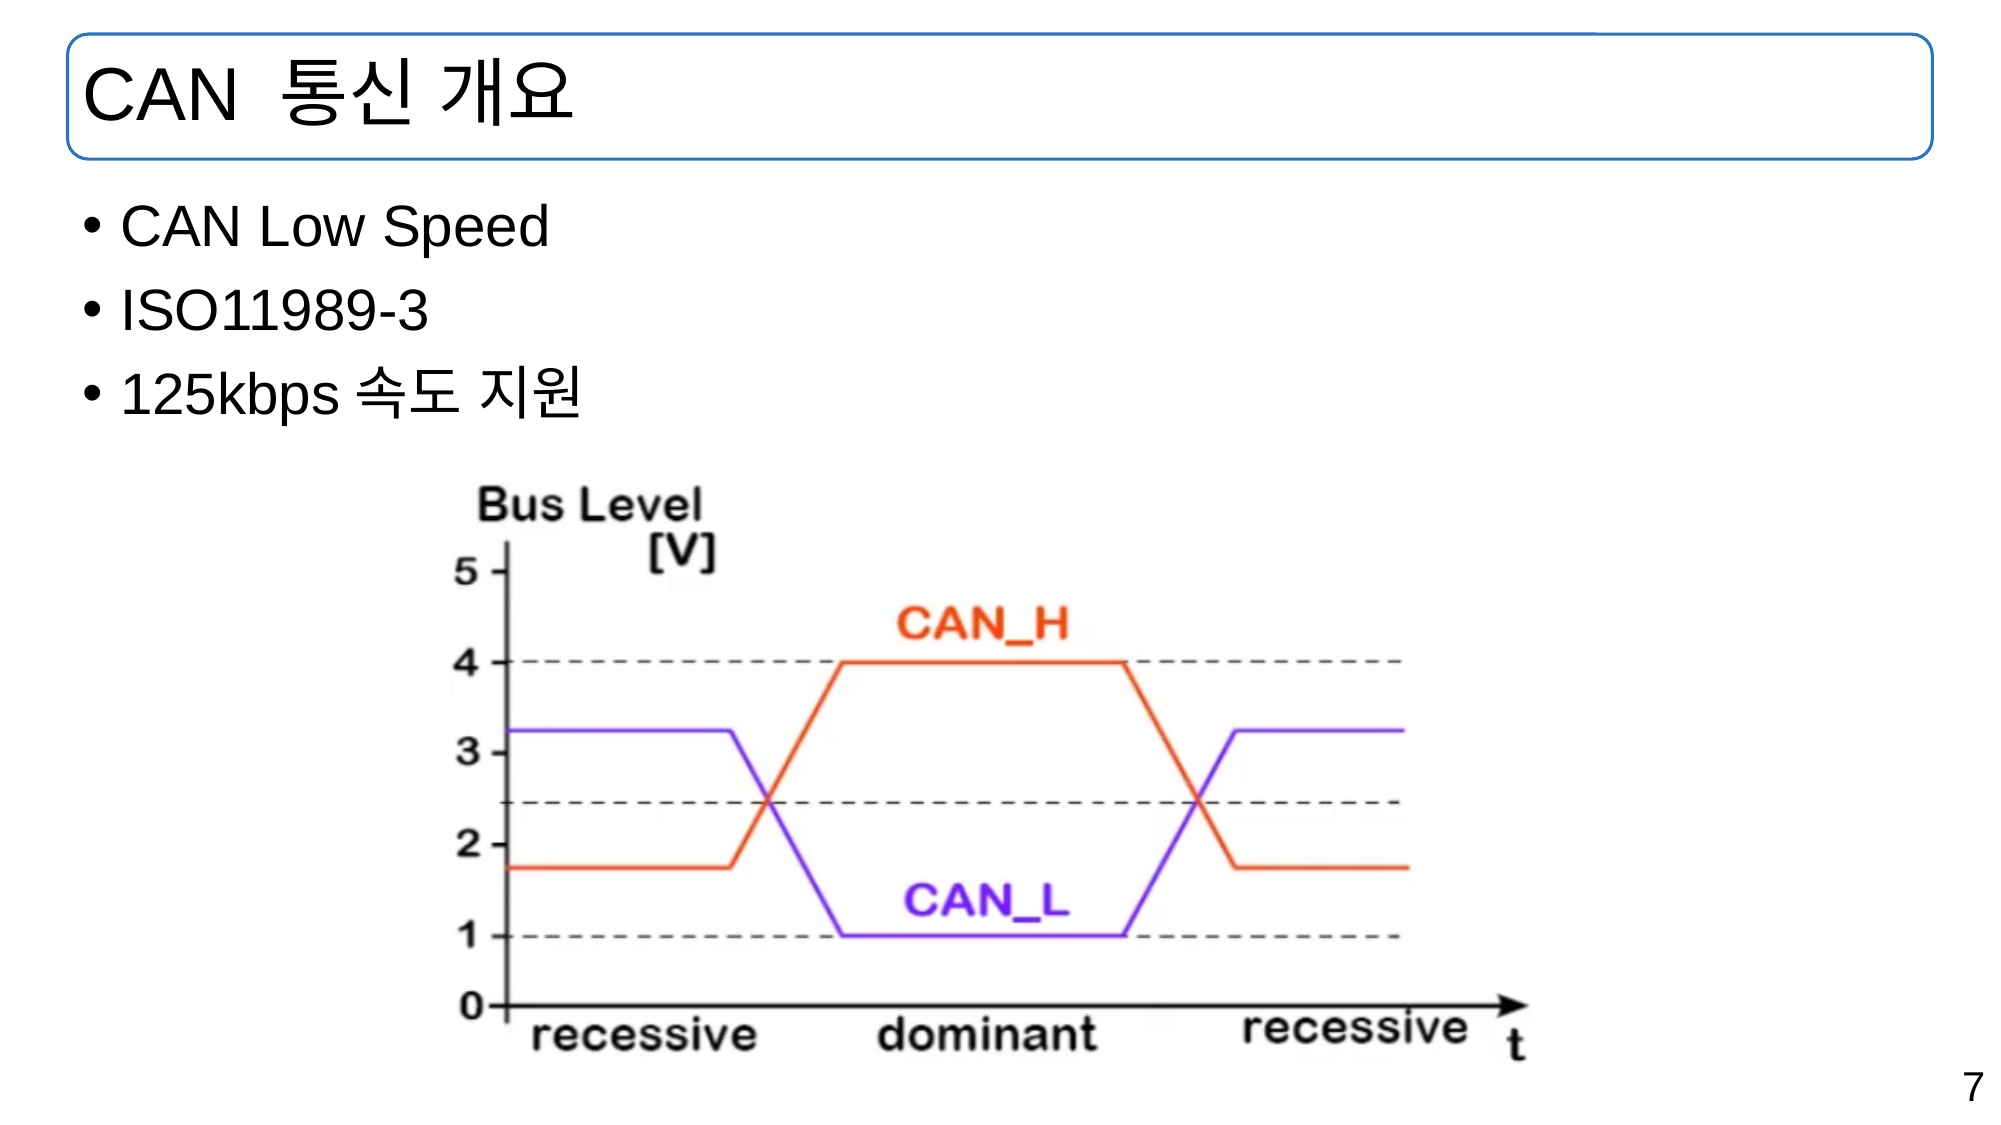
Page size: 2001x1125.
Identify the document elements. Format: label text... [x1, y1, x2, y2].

list CAN Low Speed ISO11989-3 125kbps속도 지원 [67, 189, 1933, 1109]
title CAN 통신 개요 [67, 34, 1933, 160]
picture [417, 469, 1583, 1109]
